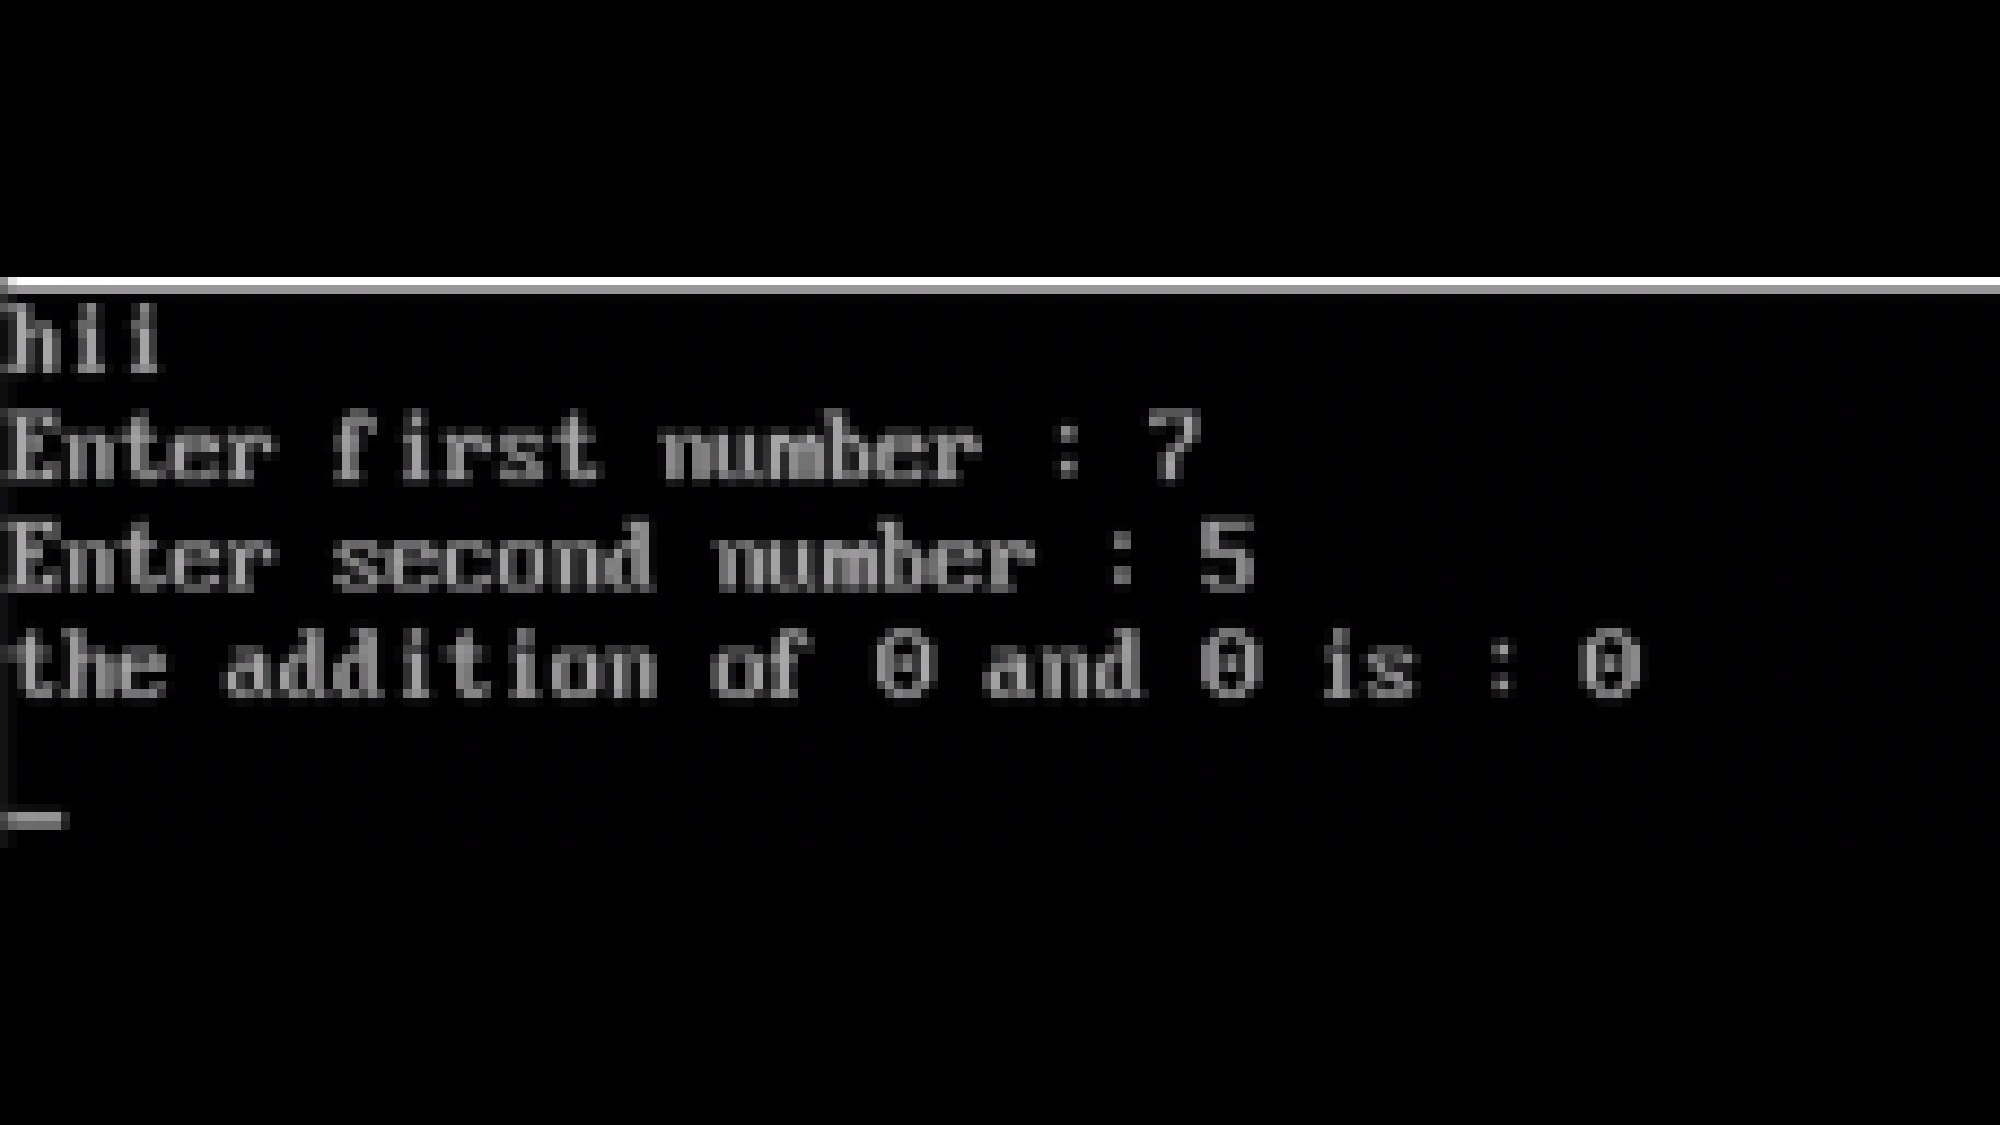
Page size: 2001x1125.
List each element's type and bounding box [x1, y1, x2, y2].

picture [0, 277, 2000, 848]
